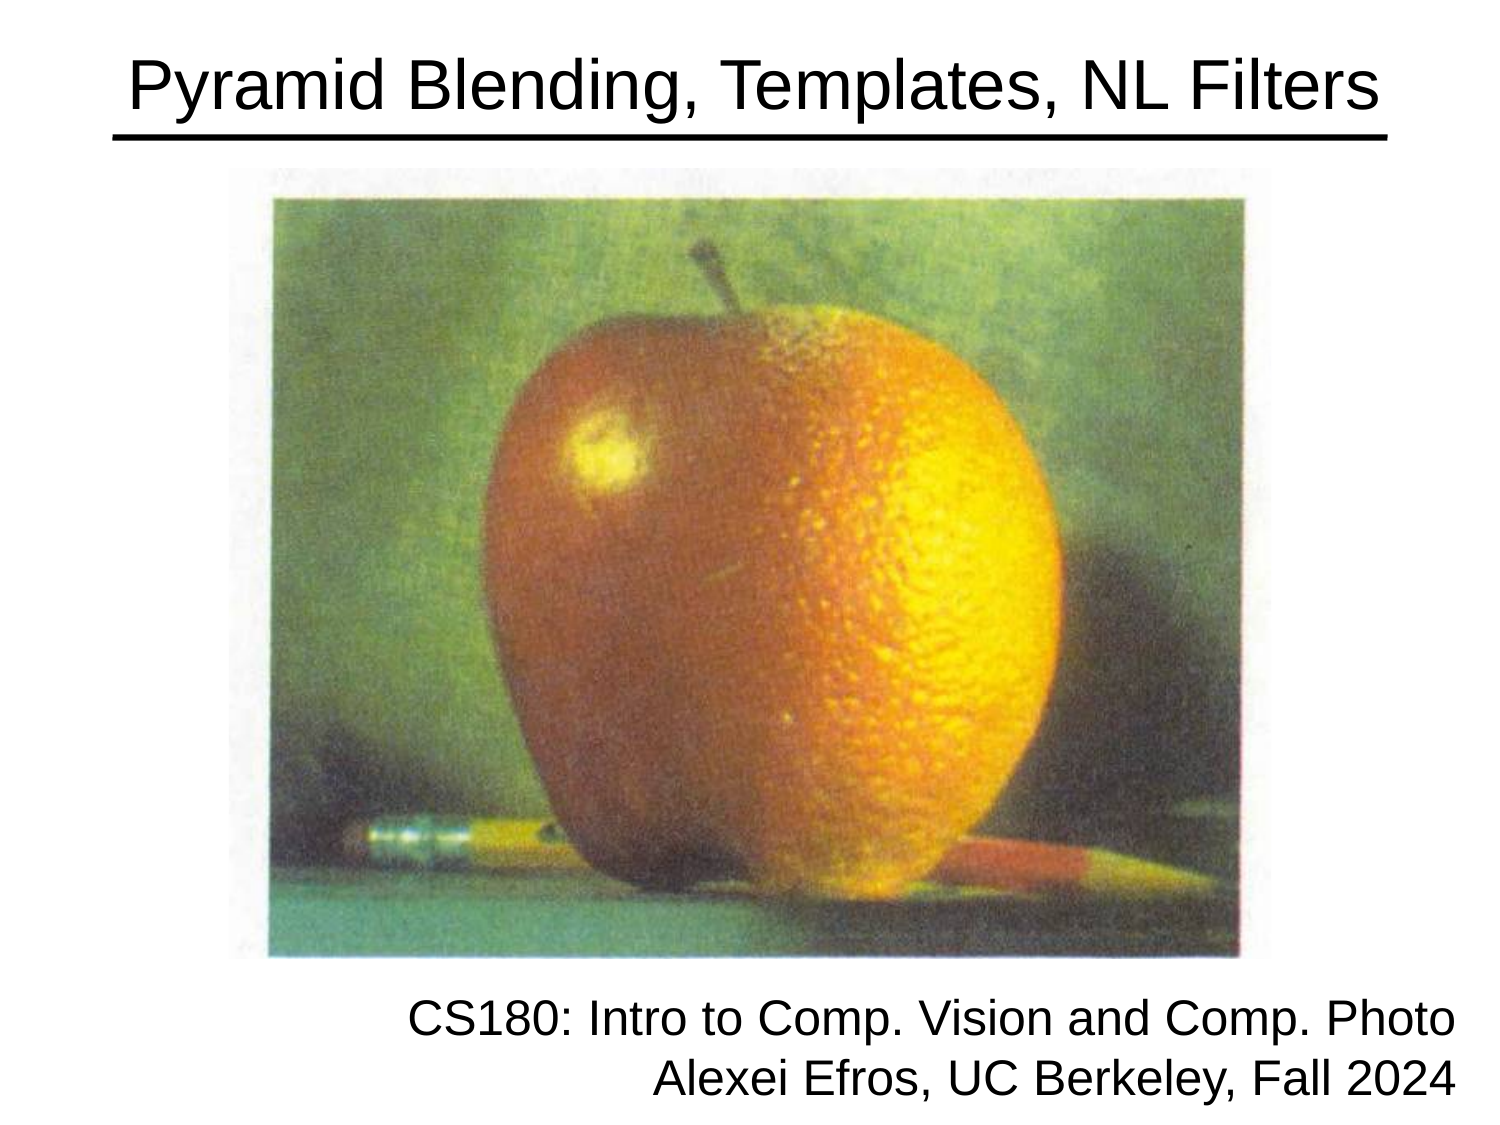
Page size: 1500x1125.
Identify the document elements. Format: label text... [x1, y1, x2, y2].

text_box CS180: Intro to Comp. Vision and Comp. Photo Alexei Efros, UC Berkeley, Fall 2024 [62, 977, 1472, 1113]
picture [228, 168, 1272, 960]
title Pyramid Blending, Templates, NL Filters [112, 12, 1450, 150]
